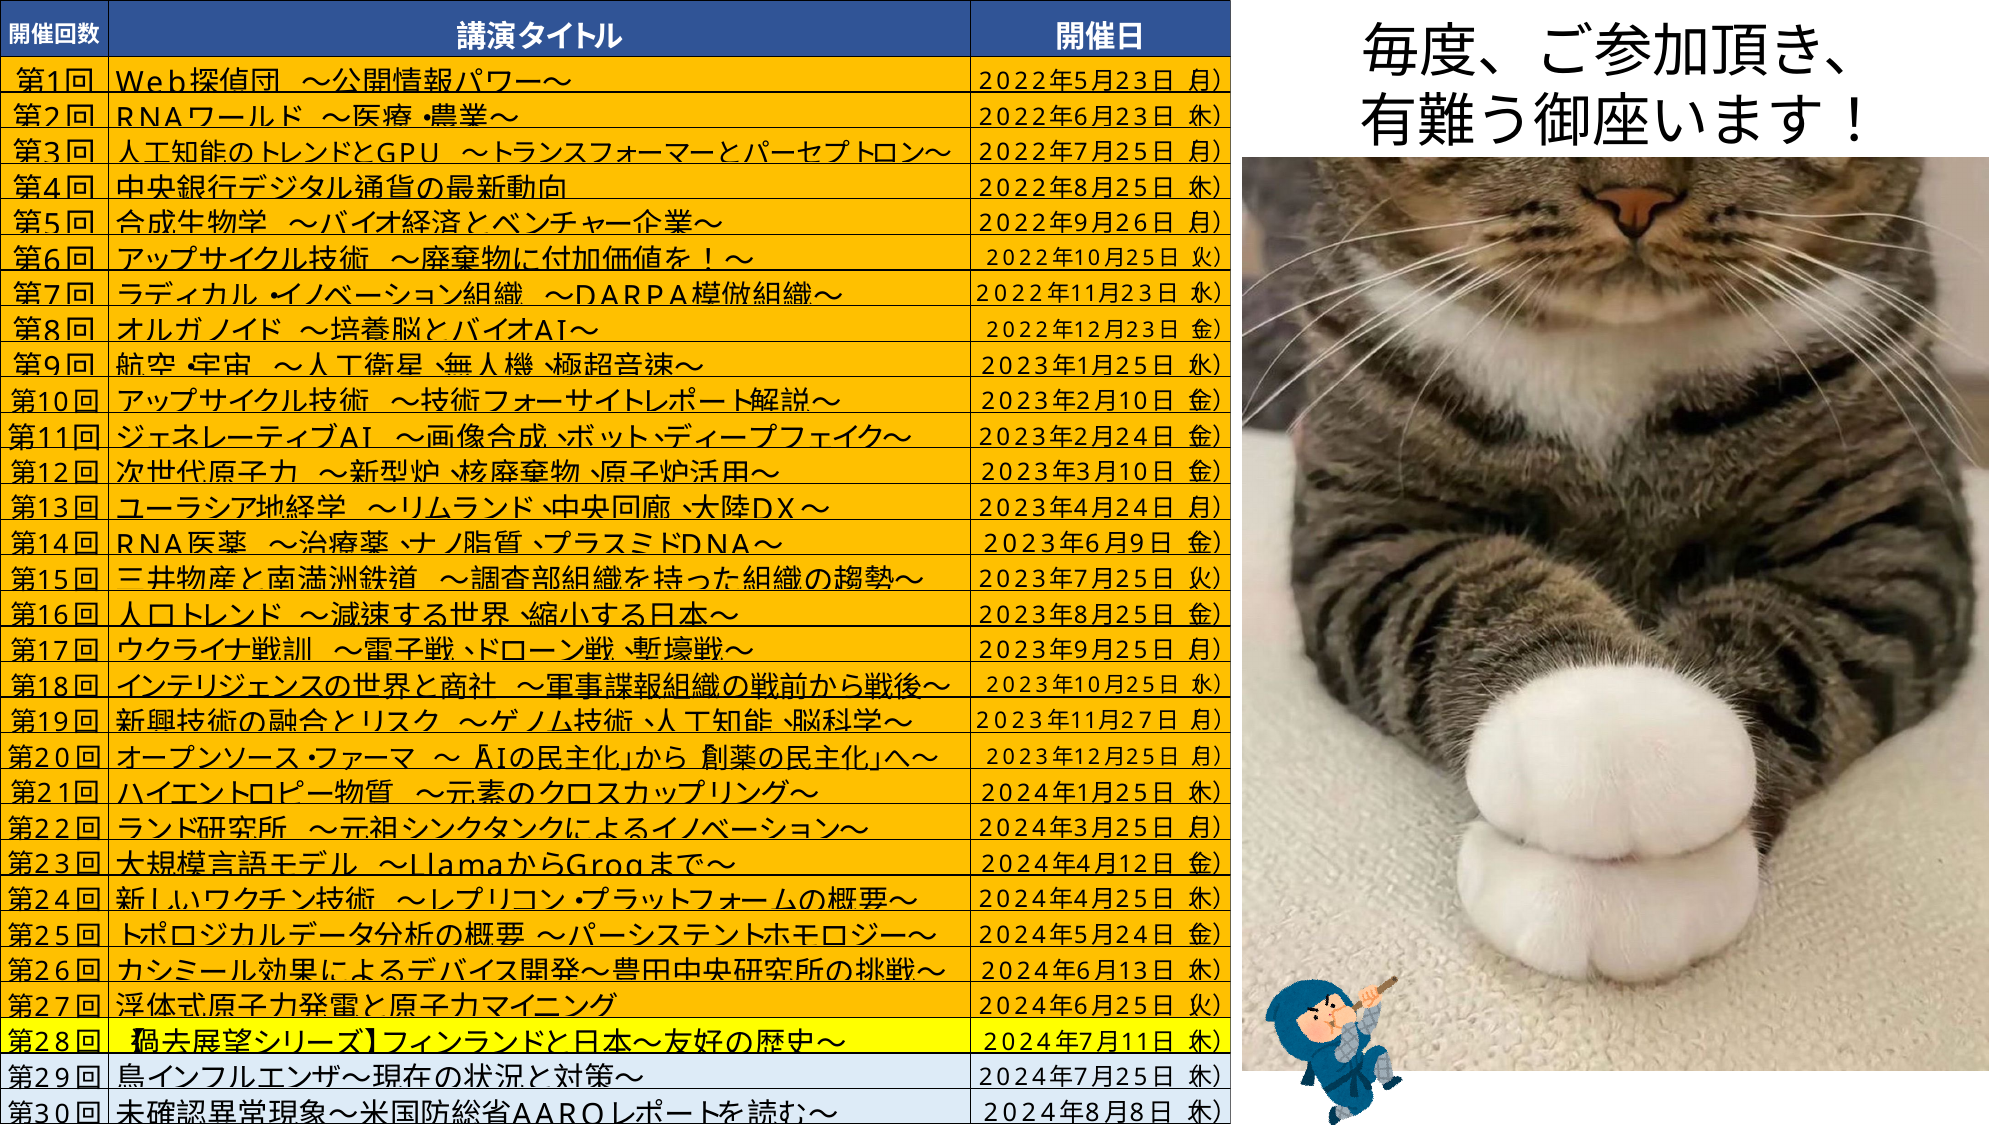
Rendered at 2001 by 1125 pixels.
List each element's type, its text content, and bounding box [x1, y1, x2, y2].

picture [0, 0, 1232, 1125]
picture [1238, 156, 1989, 1125]
text_box 毎度、ご参加頂き、 有難う御座います！ [1242, 5, 2000, 161]
